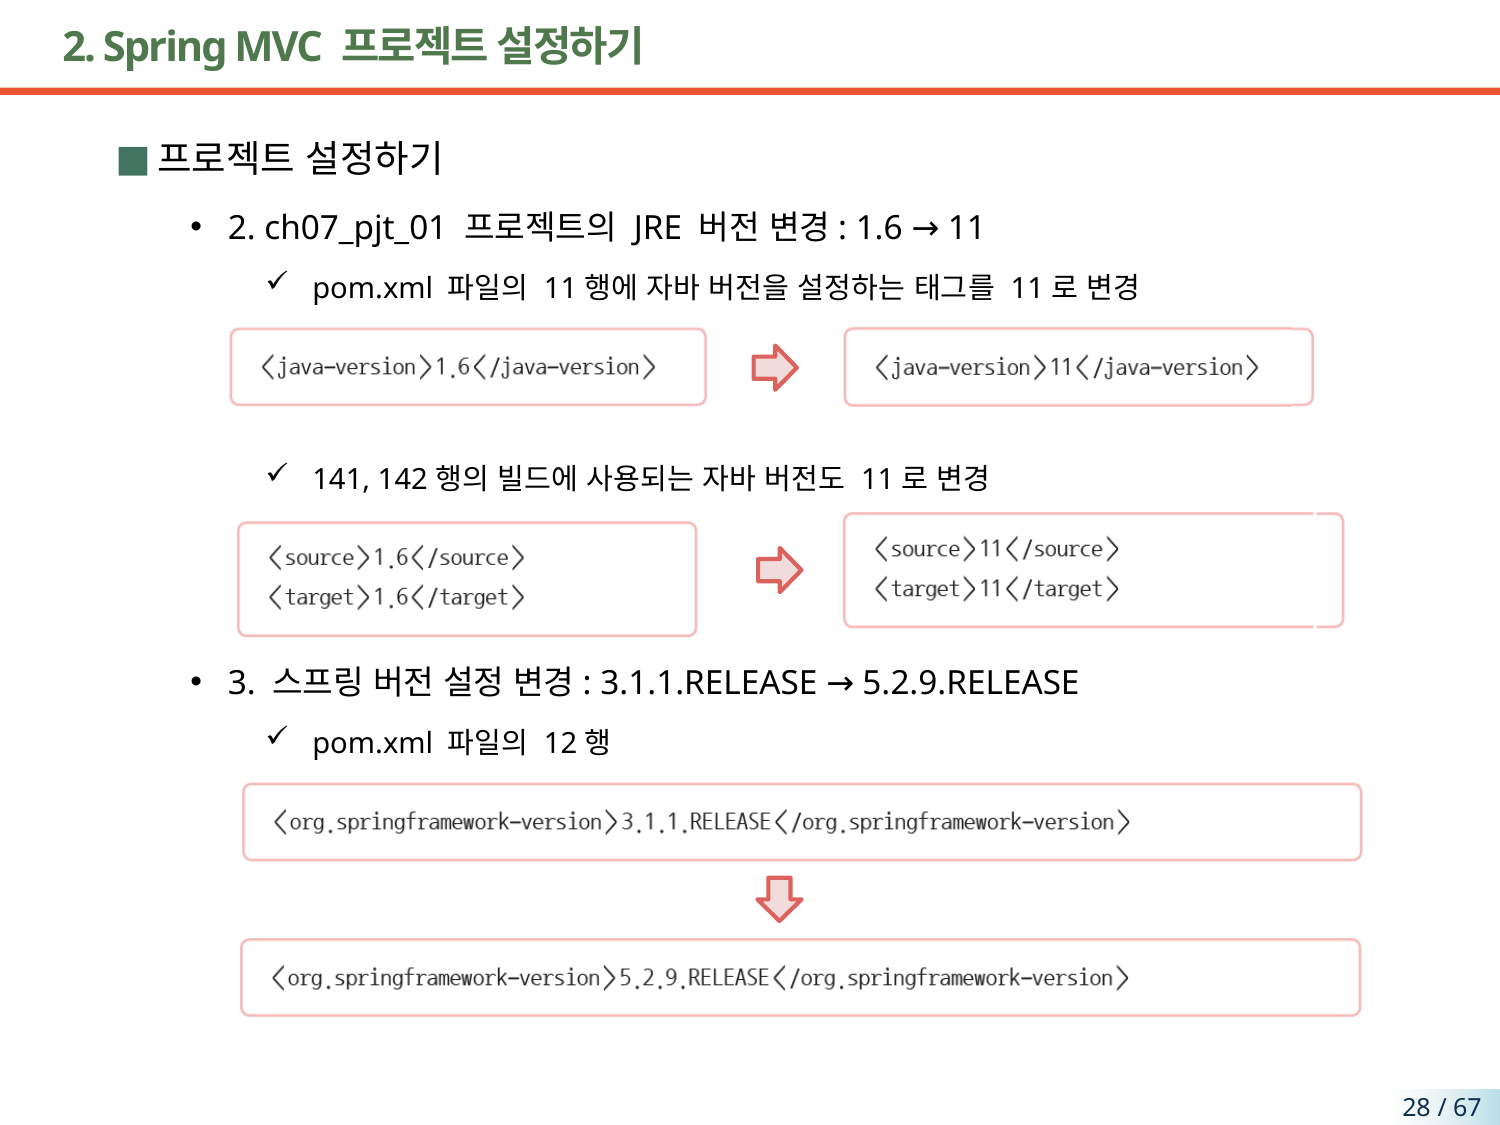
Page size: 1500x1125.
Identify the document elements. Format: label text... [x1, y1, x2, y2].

list 프로젝트 설정하기 2. ch07_pjt_01 프로젝트의 JRE 버전 변경: 1.6 → 11 pom.xml 파일의 11행에 자바 버전을 설정하는 태그를 11로 변경 141, 142행의 빌드에 사용되는 자바 버전도 11로 변경 3. 스프링 버전 설정 변경: 3.1.1.RELEASE → 5.2.9.RELEASE pom.xml 파일의 12행 [100, 127, 1459, 1050]
title 2. Spring MVC 프로젝트 설정하기 [47, 5, 1325, 84]
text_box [237, 777, 1366, 1021]
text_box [234, 507, 1349, 641]
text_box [224, 321, 1317, 411]
